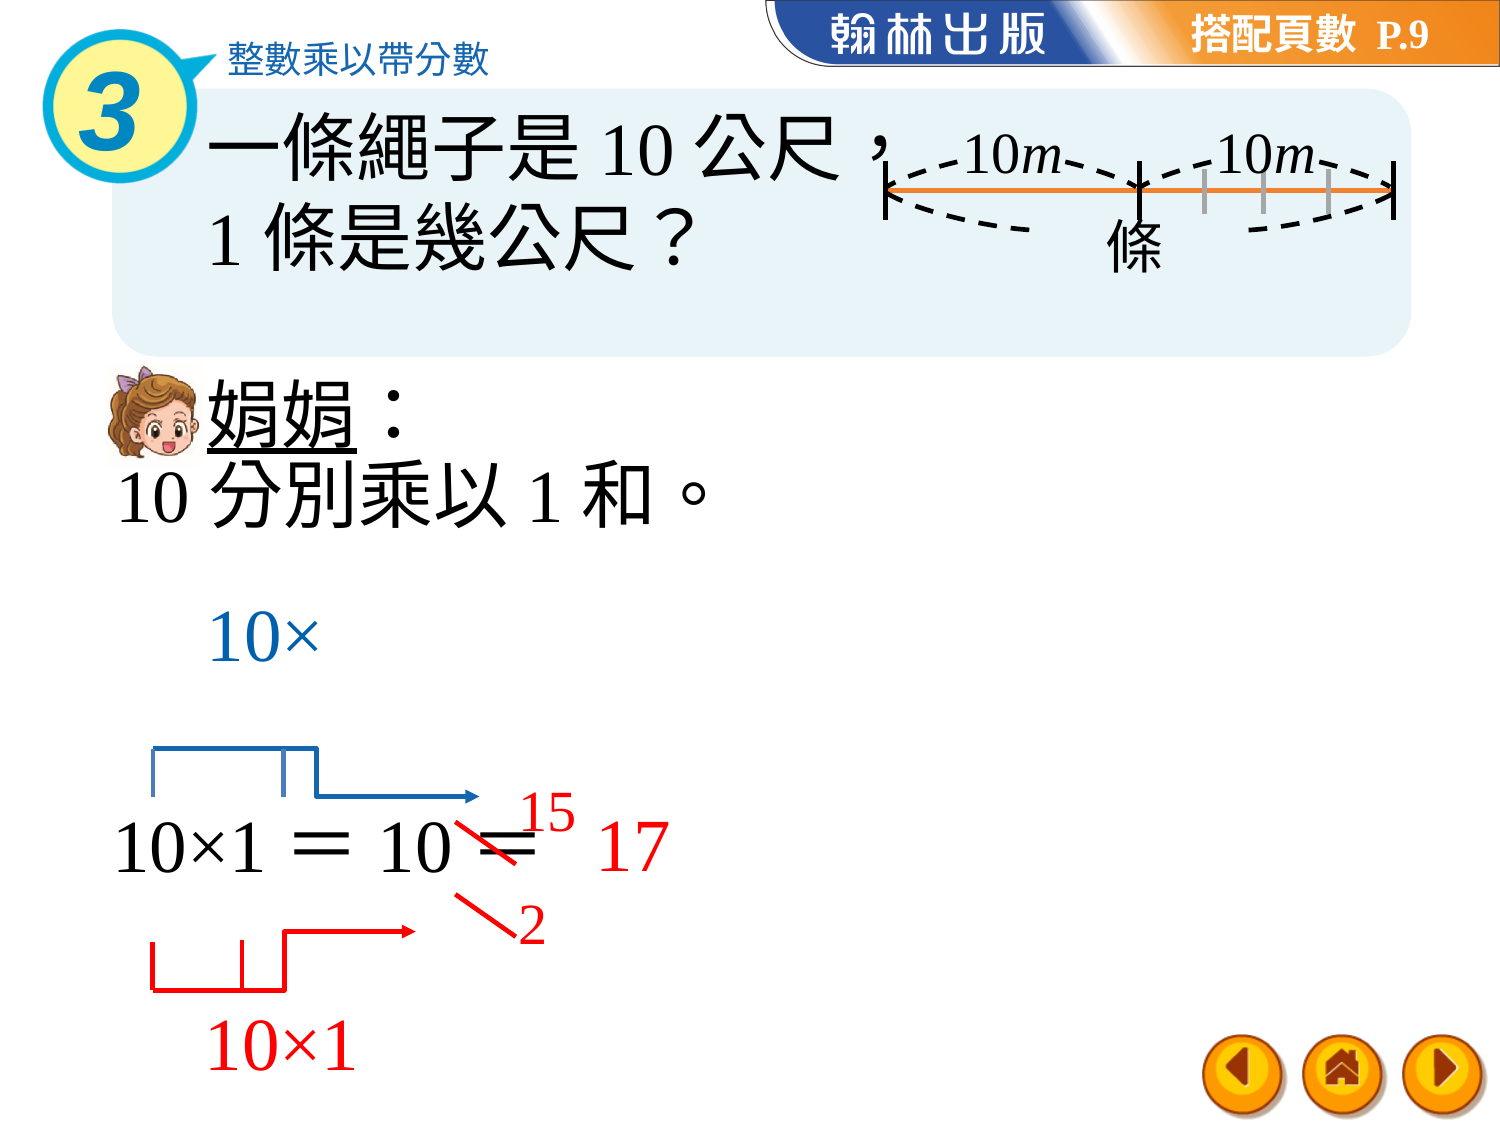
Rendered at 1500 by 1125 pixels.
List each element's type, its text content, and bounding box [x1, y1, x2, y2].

picture [1202, 1034, 1288, 1120]
picture [1387, 24, 1393, 36]
text_box 整數乘以帶分數 [227, 35, 727, 97]
text_box [1410, 115, 1414, 330]
picture [1302, 1034, 1388, 1120]
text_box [455, 765, 593, 965]
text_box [152, 748, 480, 798]
text_box 娟娟： [206, 367, 597, 481]
picture [102, 363, 204, 467]
text_box [109, 86, 1407, 359]
picture [40, 22, 219, 185]
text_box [875, 107, 1405, 331]
text_box 9 [1393, 0, 1500, 67]
picture [765, 0, 1393, 67]
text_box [152, 931, 416, 1109]
picture [1402, 1034, 1488, 1120]
